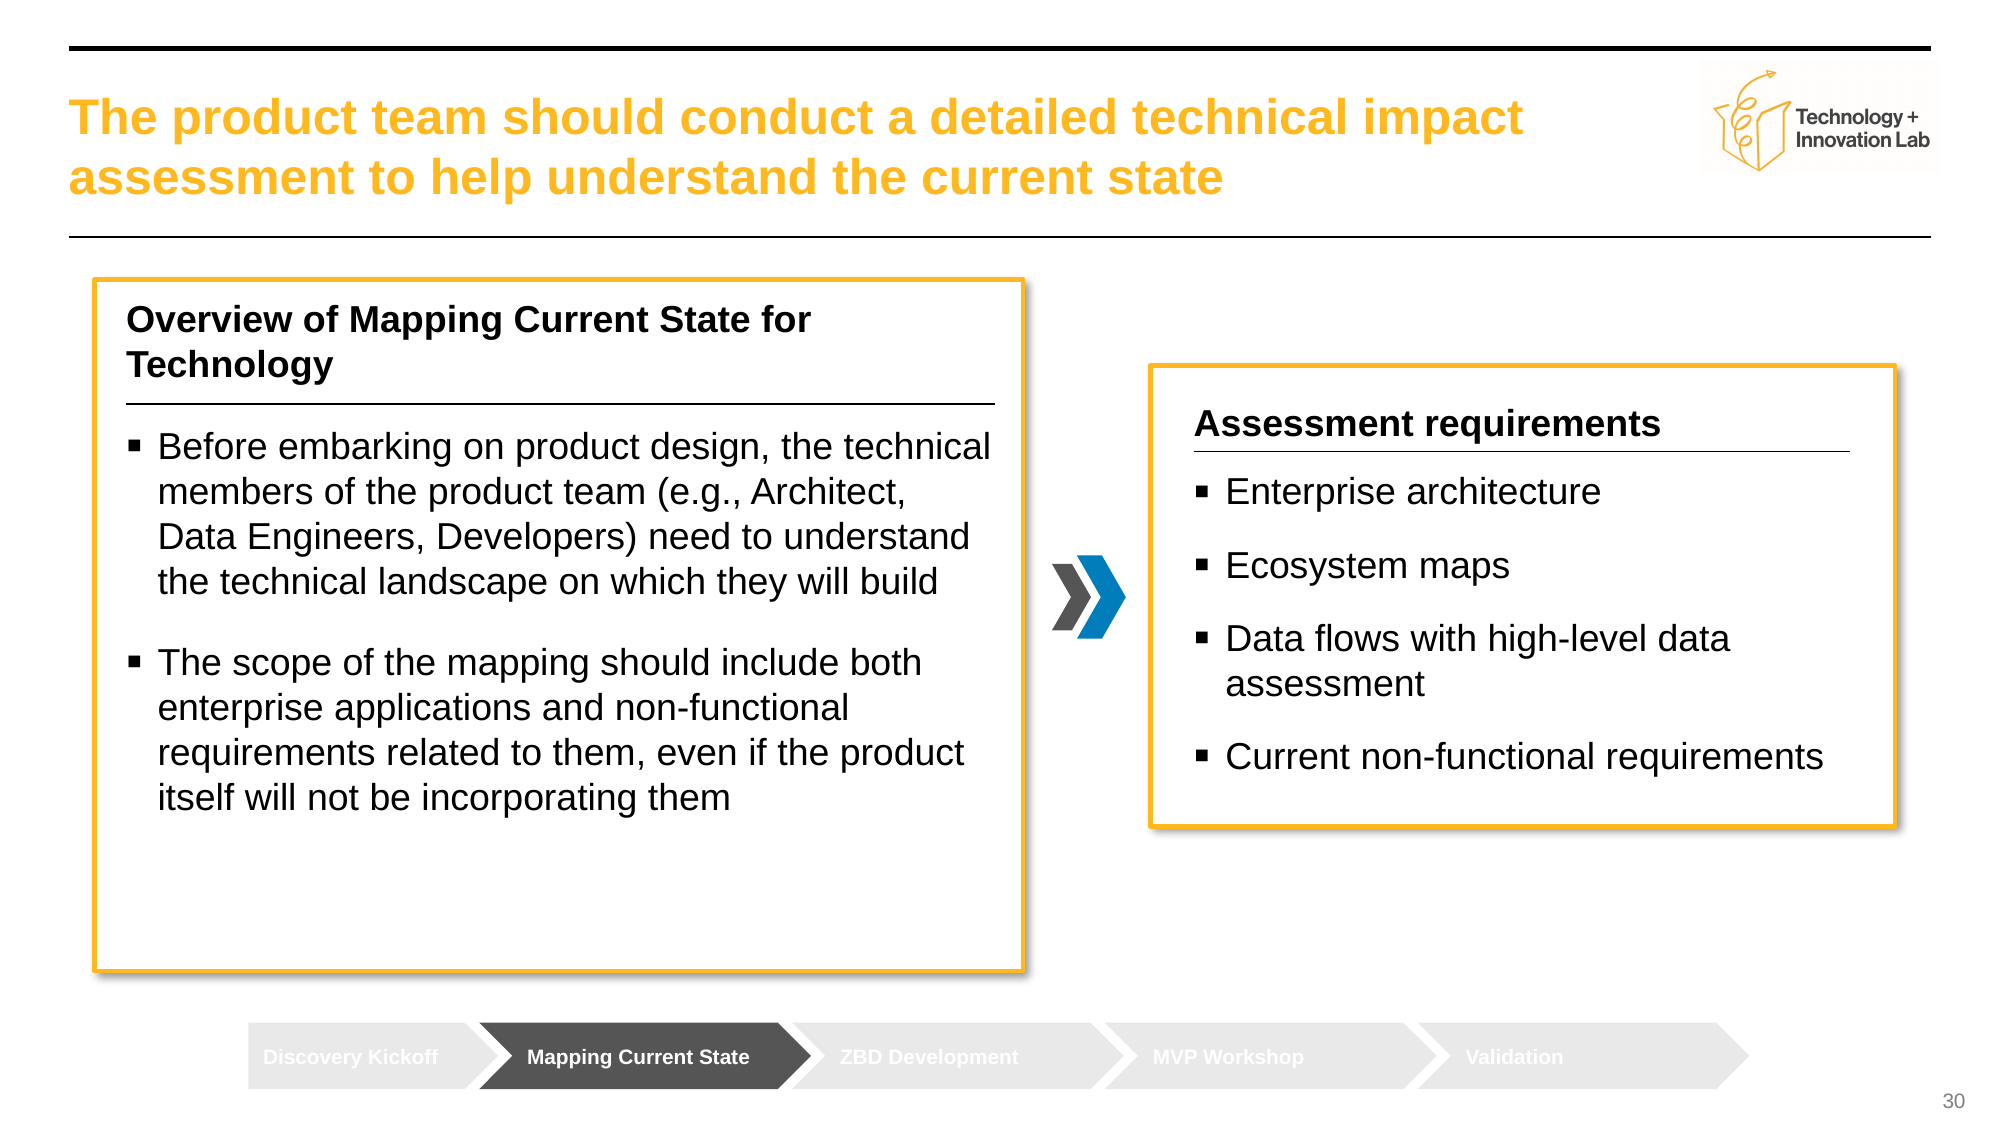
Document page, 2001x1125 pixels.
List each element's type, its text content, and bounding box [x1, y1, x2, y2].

text_box [92, 277, 1025, 973]
text_box Overview of Mapping Current State for Technology [125, 295, 995, 386]
text_box Assessment requirements [1193, 403, 1842, 448]
text_box Enterprise architecture Ecosystem maps Data flows with high-level data assessment Current non-functional requirements [1193, 467, 1850, 777]
title The product team should conduct a detailed technical impact assessment to help understand the current state [68, 84, 1724, 273]
text_box Mapping Current State [477, 1020, 814, 1092]
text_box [1051, 555, 1126, 640]
text_box [1148, 364, 1897, 829]
text_box Before embarking on product design, the technical members of the product team (e.g., Architect, Data Engineers, Developers) need to understand the technical landscape on which they will build The scope of the mapping should include both enterprise applications and non-functional requirements related to them, even if the product itself will not be incorporating them [125, 421, 995, 818]
text_box [65, 1017, 1857, 1124]
picture [1699, 58, 1940, 174]
